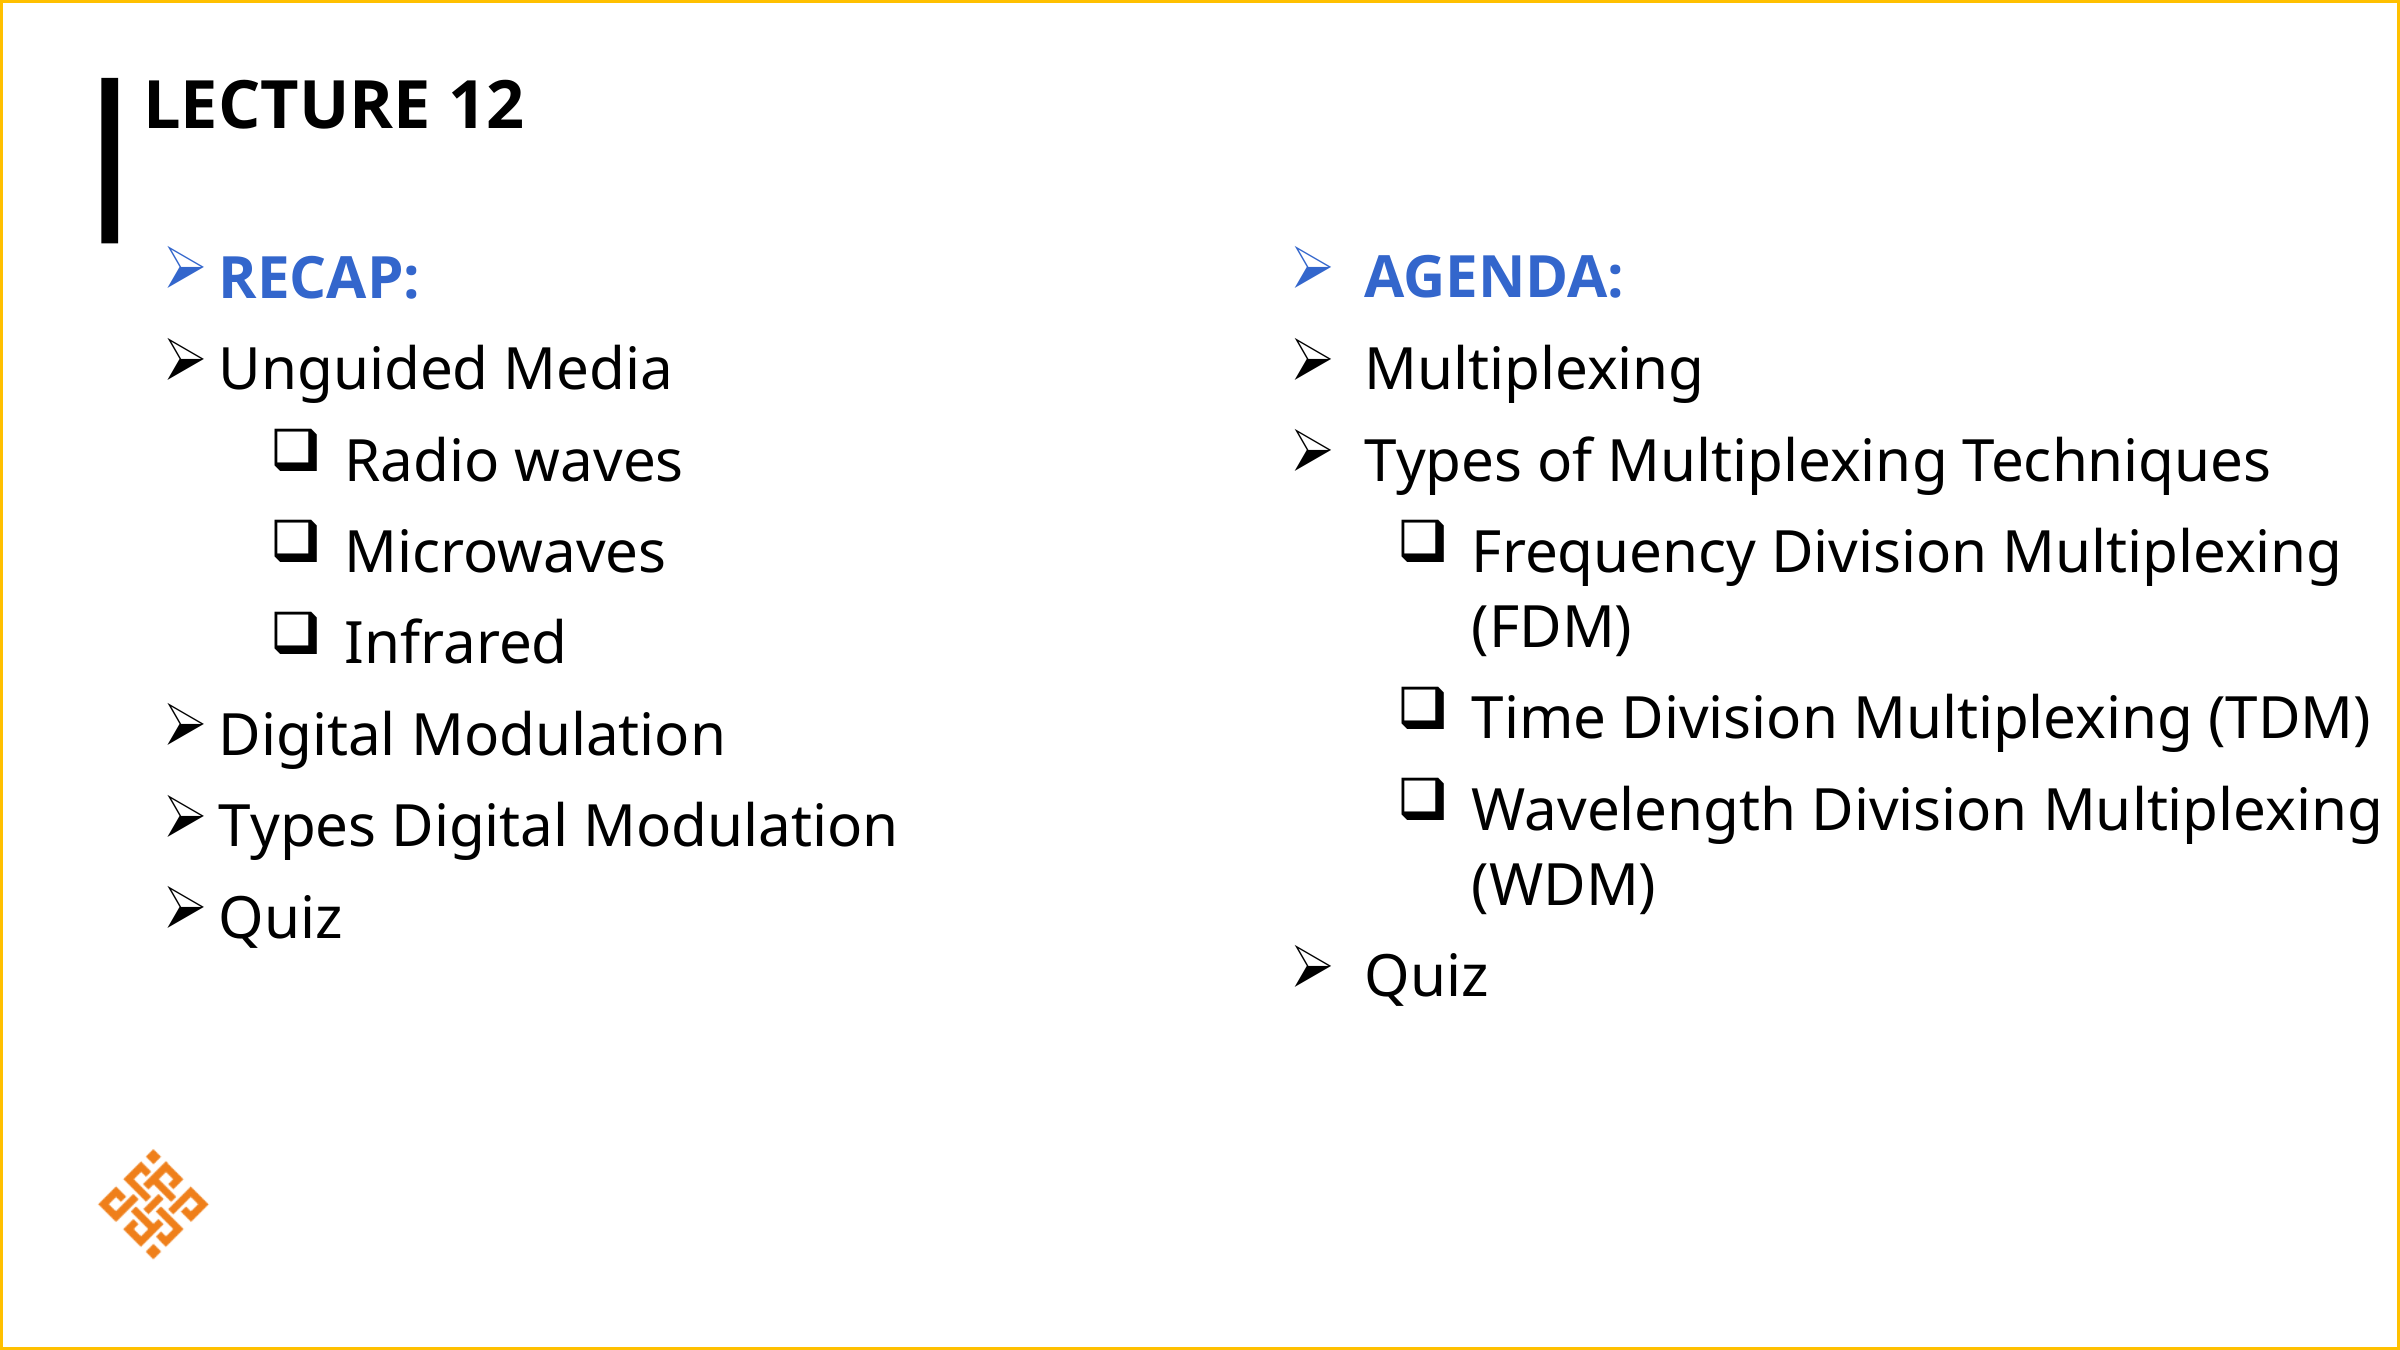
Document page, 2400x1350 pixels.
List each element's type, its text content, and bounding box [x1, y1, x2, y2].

picture [75, 1058, 235, 1350]
title Lecture 12 [125, 59, 1348, 225]
text_box AGENDA: Multiplexing Types of Multiplexing Techniques Frequency Division Multiplexing (FDM) Time Division Multiplexing (TDM) Wavelength Division Multiplexing (WDM) Quiz [1199, 227, 2400, 1107]
text_box RECAP: Unguided Media Radio waves Microwaves Infrared Digital Modulation Types Digital Modulation Quiz [147, 227, 1199, 1049]
